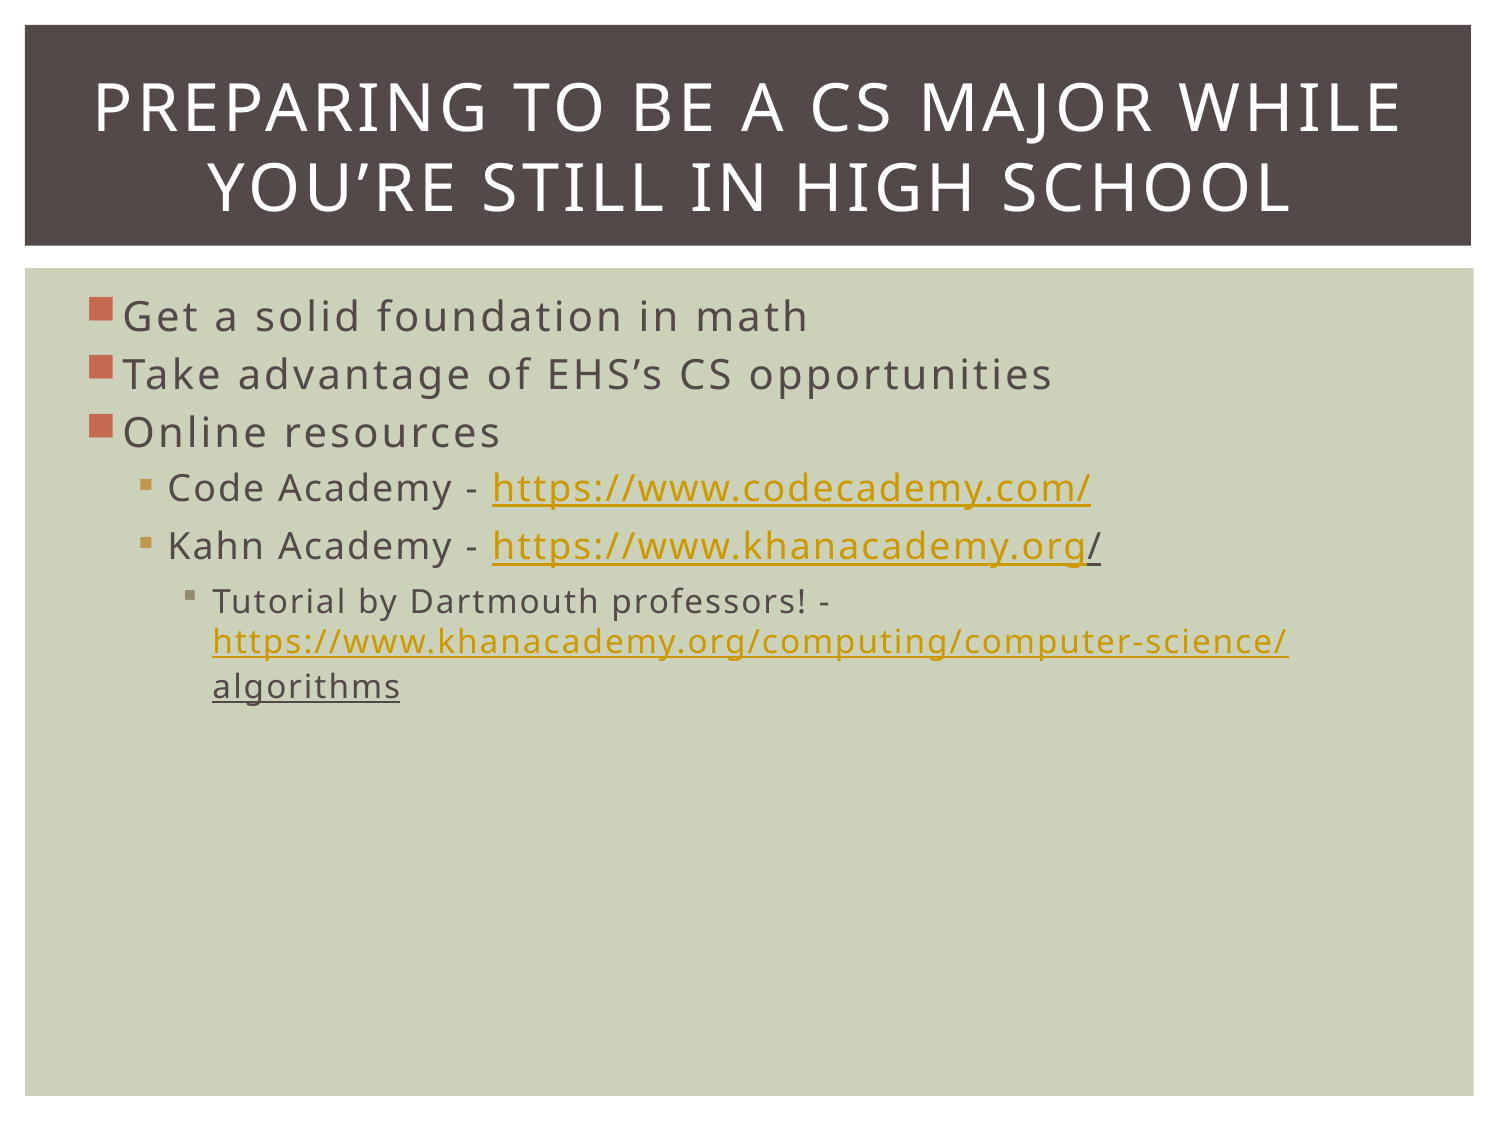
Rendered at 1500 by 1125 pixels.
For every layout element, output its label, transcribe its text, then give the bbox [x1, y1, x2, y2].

list Get a solid foundation in math Take advantage of EHS’s CS opportunities Online resources Code Academy - https://www.codecademy.com/ Kahn Academy - https://www.khanacademy.org/ Tutorial by Dartmouth professors! - https://www.khanacademy.org/computing/computer-science/algorithms [62, 281, 1442, 1005]
title Preparing to be a CS major while you’re still in high school [62, 58, 1438, 232]
